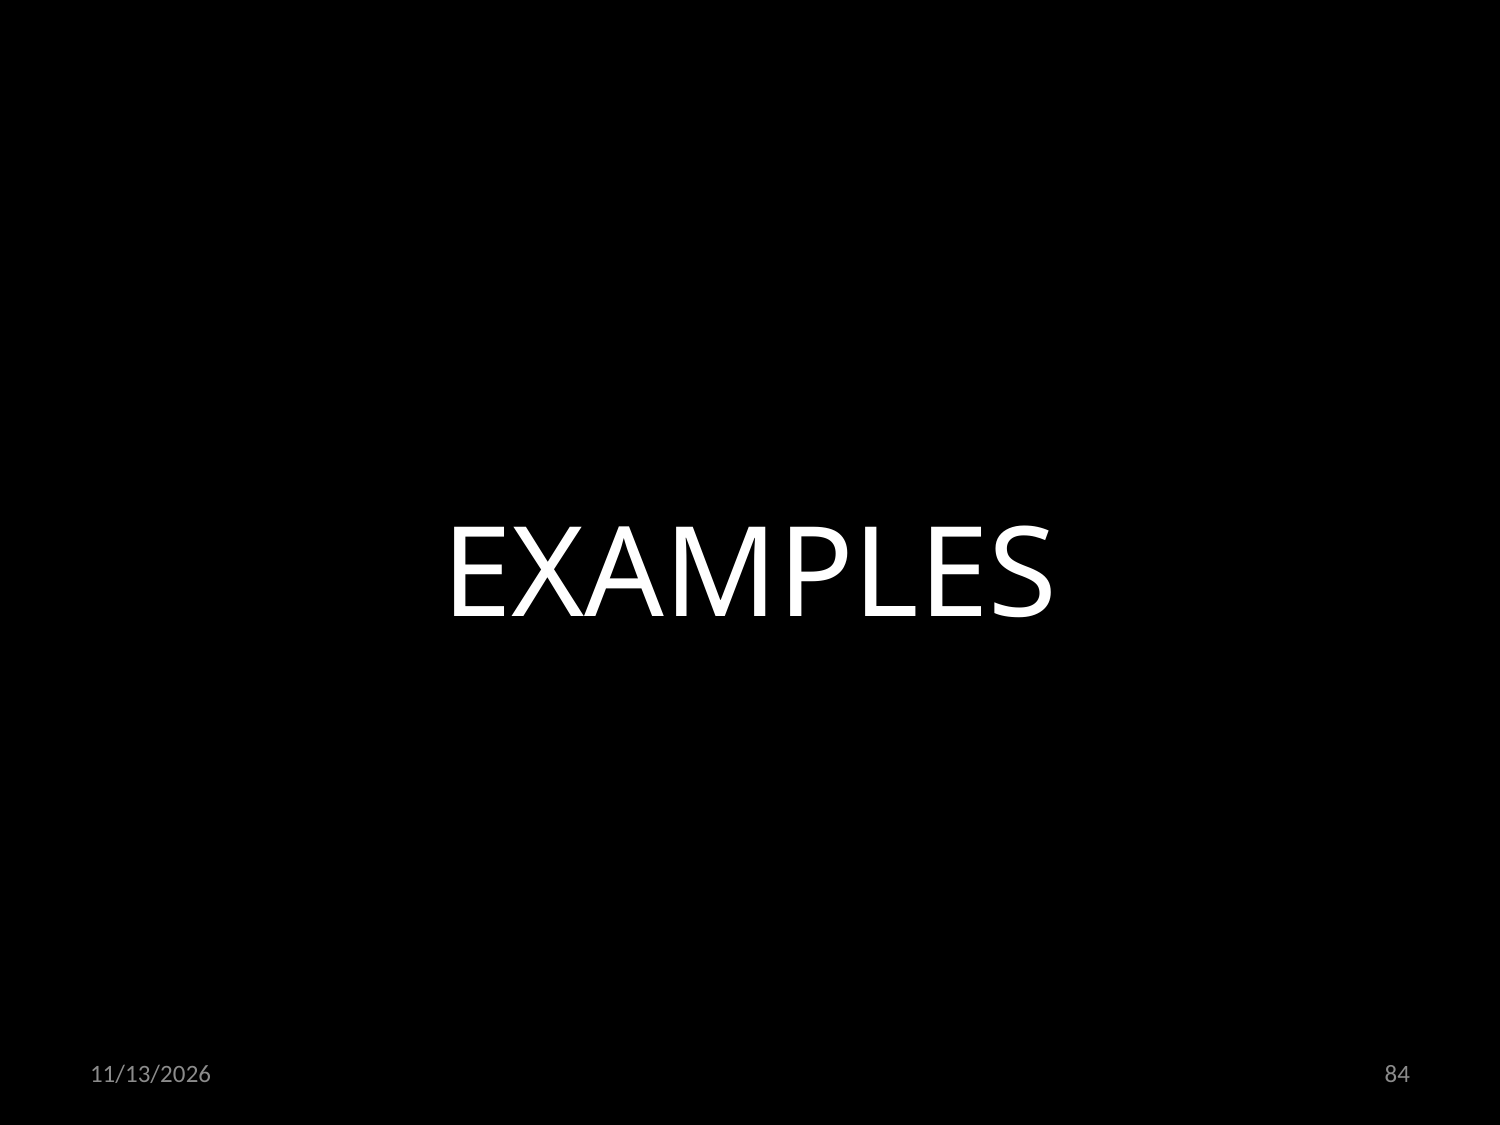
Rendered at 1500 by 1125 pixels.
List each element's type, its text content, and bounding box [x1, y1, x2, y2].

slide_number 84 [1074, 1042, 1425, 1103]
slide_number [75, 1042, 425, 1103]
list EXAMPLES [0, 484, 1500, 586]
